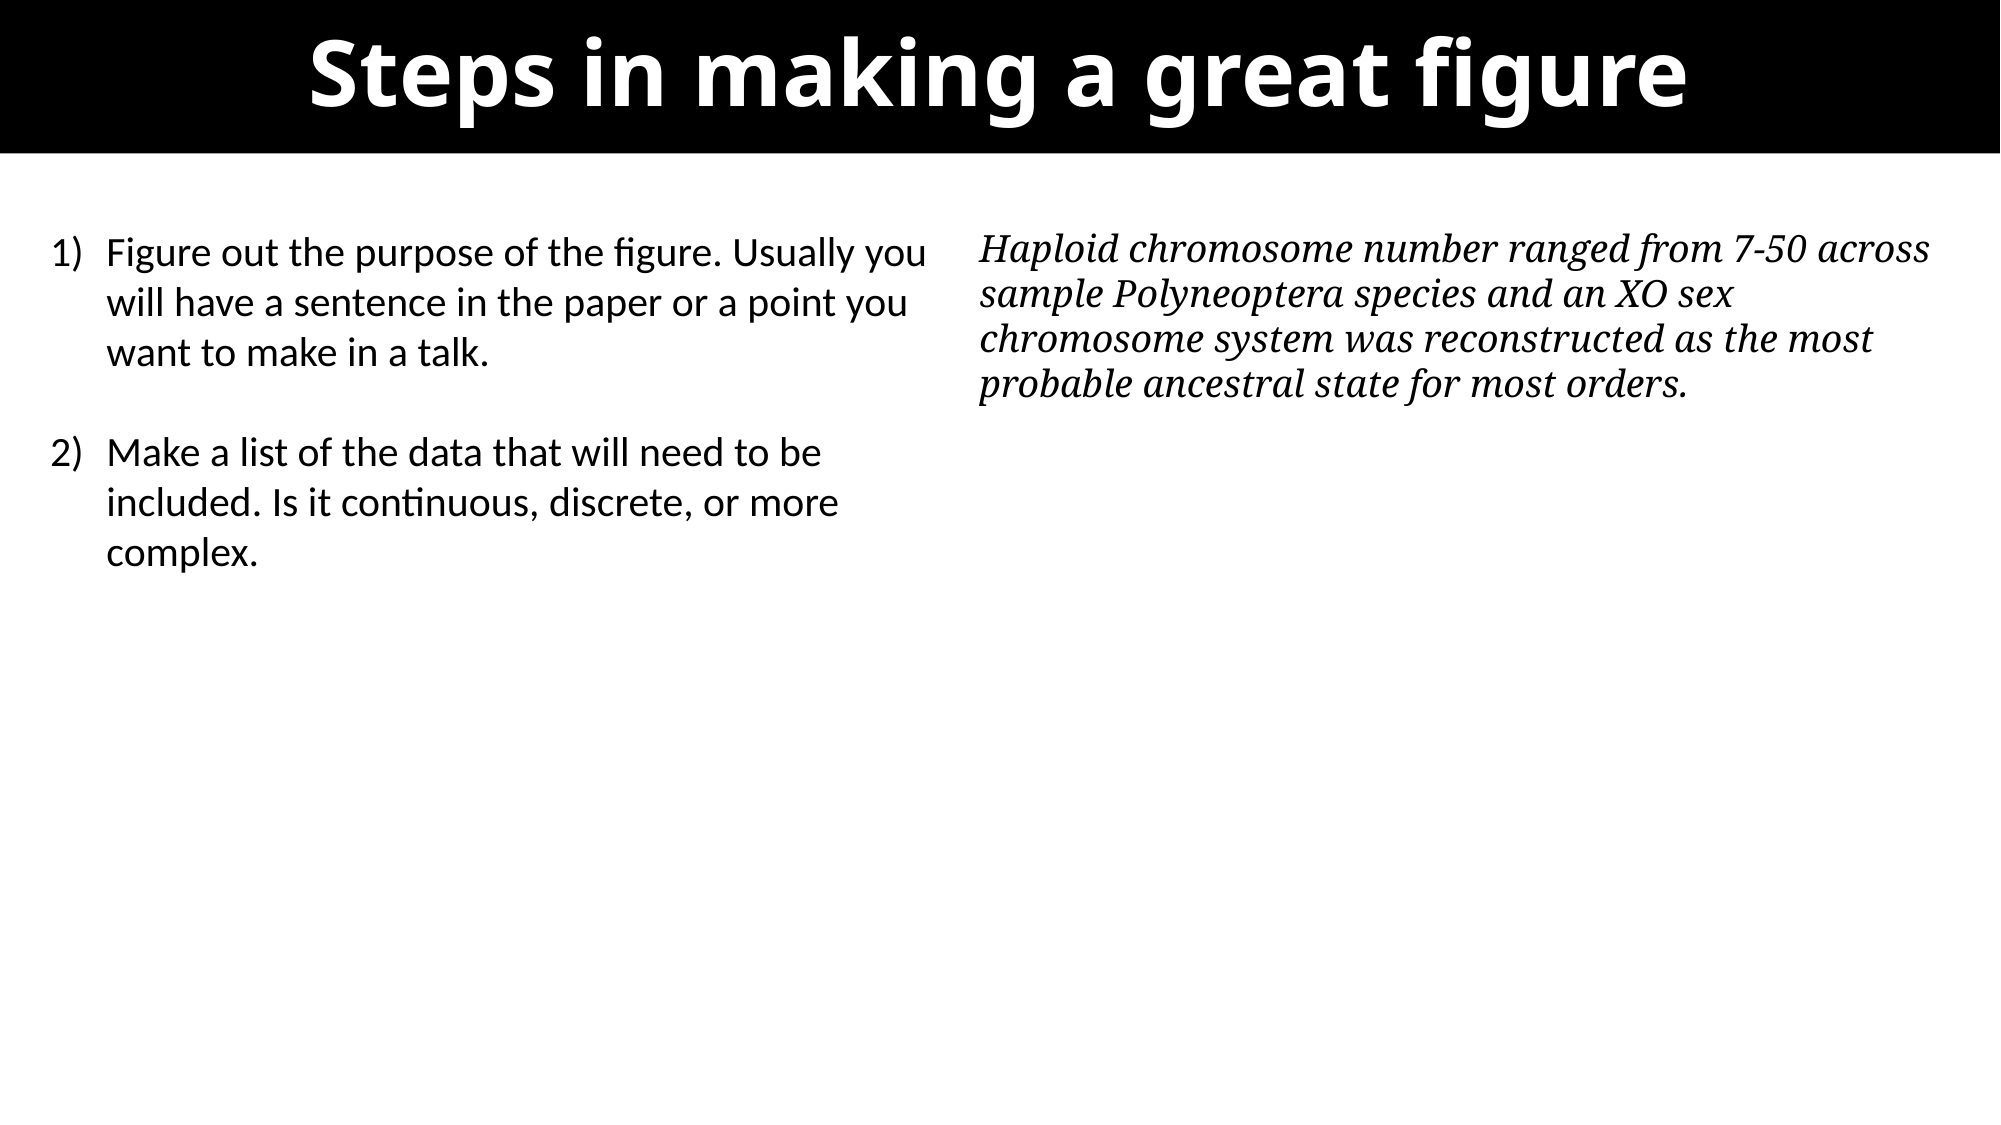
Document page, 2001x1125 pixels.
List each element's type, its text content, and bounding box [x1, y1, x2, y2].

text_box Haploid chromosome number ranged from 7-50 across sample Polyneoptera species and an XO sex chromosome system was reconstructed as the most probable ancestral state for most orders. [964, 217, 1965, 413]
title Steps in making a great figure [0, 0, 2000, 154]
text_box Figure out the purpose of the figure. Usually you will have a sentence in the paper or a point you want to make in a talk. Make a list of the data that will need to be included. Is it continuous, discrete, or more complex. [35, 217, 988, 733]
